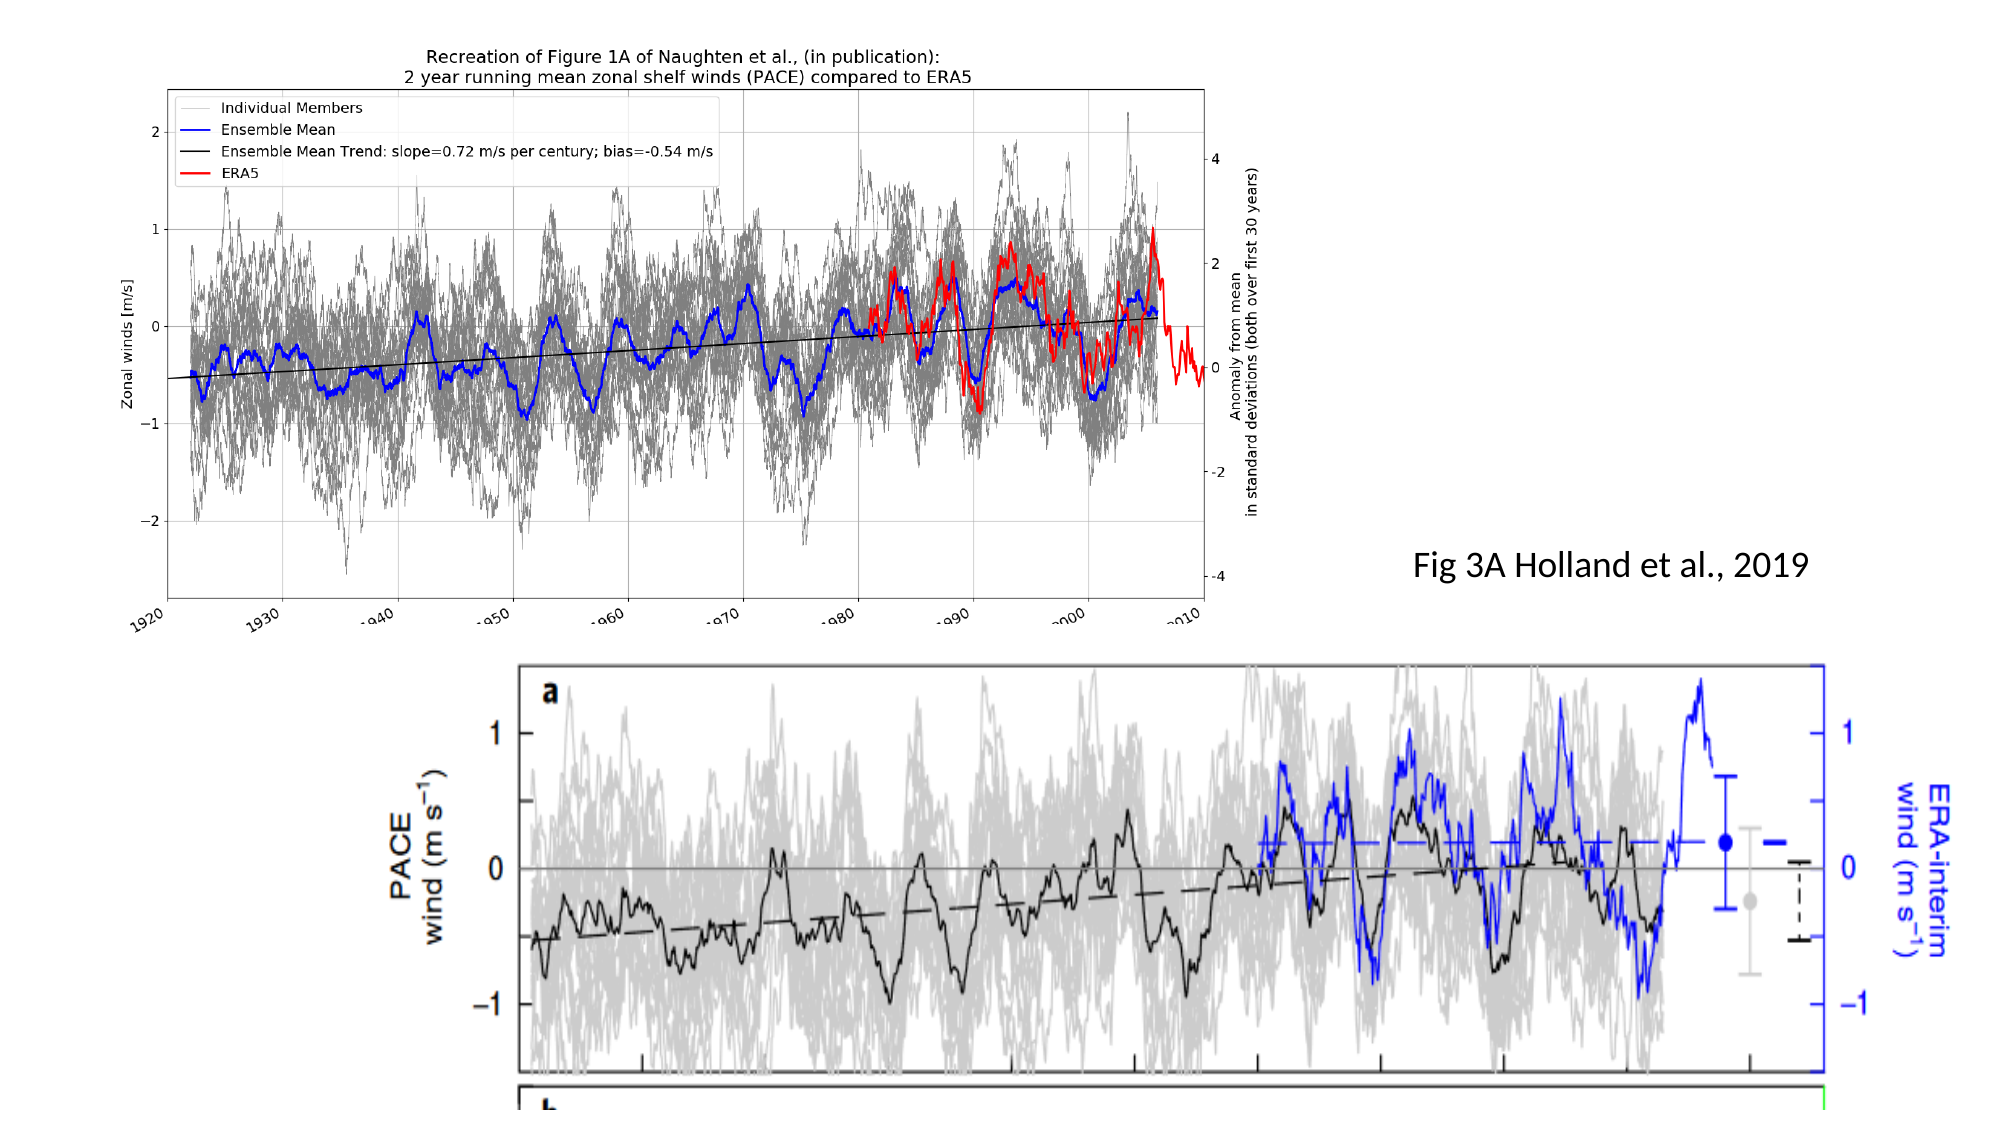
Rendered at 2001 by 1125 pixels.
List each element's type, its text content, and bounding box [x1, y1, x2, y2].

picture [0, 0, 2000, 1110]
text_box Fig 3A Holland et al., 2019 [1398, 532, 1934, 592]
